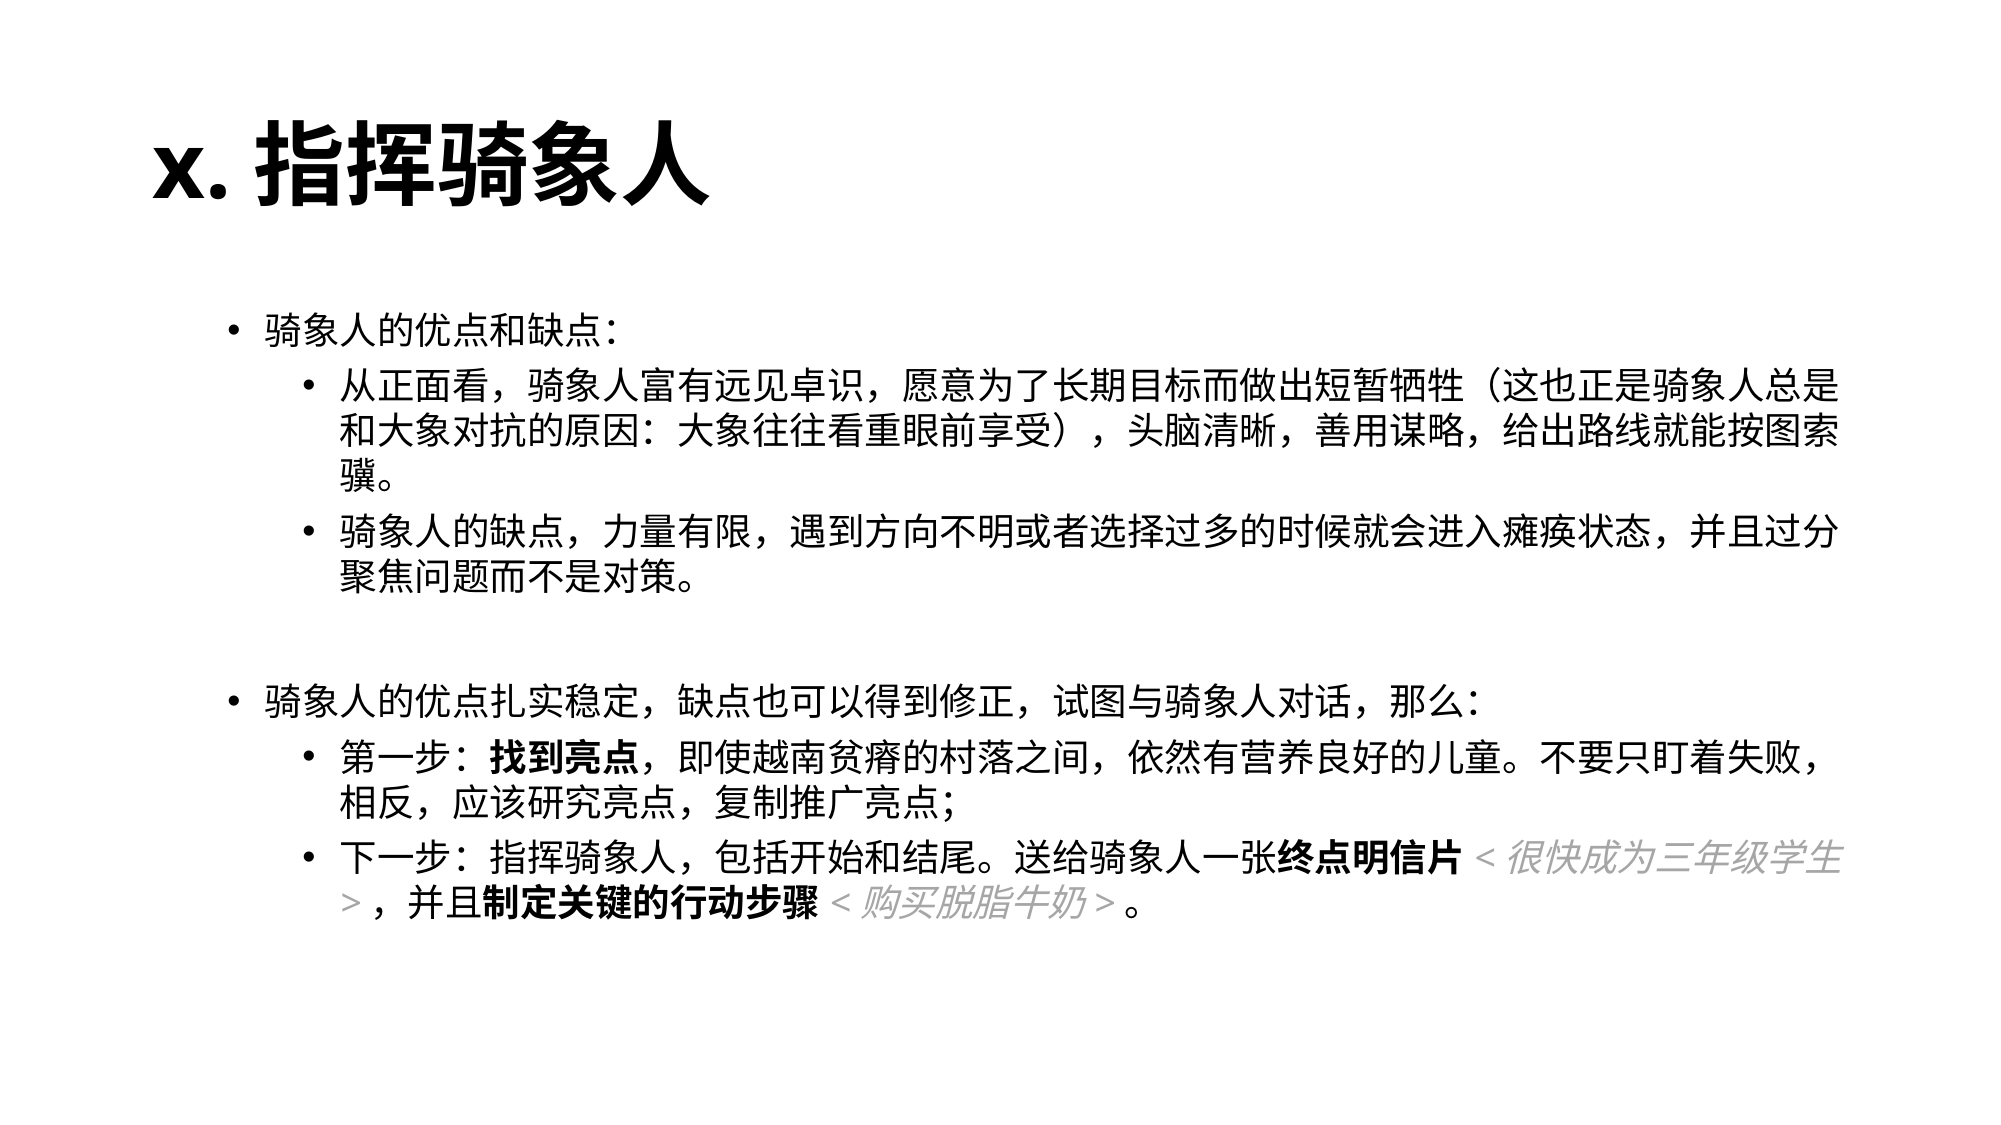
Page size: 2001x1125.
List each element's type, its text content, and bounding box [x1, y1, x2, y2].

list 骑象人的优点和缺点： 从正面看，骑象人富有远见卓识，愿意为了长期目标而做出短暂牺牲（这也正是骑象人总是和大象对抗的原因：大象往往看重眼前享受），头脑清晰，善用谋略，给出路线就能按图索骥。 骑象人的缺点，力量有限，遇到方向不明或者选择过多的时候就会进入瘫痪状态，并且过分聚焦问题而不是对策。 骑象人的优点扎实稳定，缺点也可以得到修正，试图与骑象人对话，那么： 第一步：找到亮点，即使越南贫瘠的村落之间，依然有营养良好的儿童。不要只盯着失败，相反，应该研究亮点，复制推广亮点； 下一步：指挥骑象人，包括开始和结尾。送给骑象人一张终点明信片<很快成为三年级学生>，并且制定关键的行动步骤<购买脱脂牛奶>。 [137, 299, 1863, 1014]
title x.指挥骑象人 [137, 59, 1863, 278]
